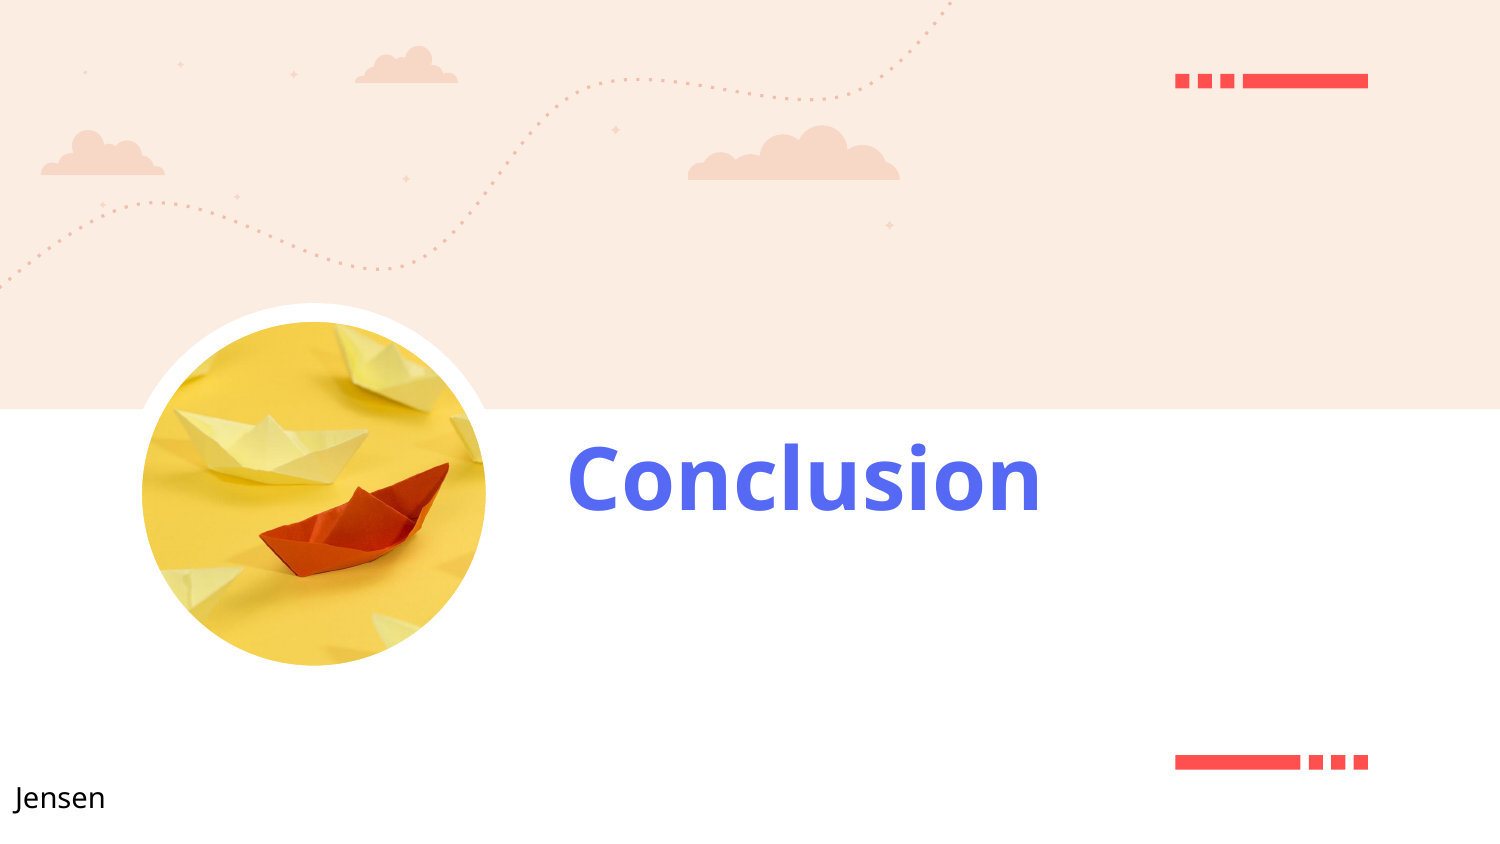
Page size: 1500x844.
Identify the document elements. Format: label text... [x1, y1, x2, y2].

title Conclusion [550, 407, 1368, 543]
text_box Jensen [0, 764, 129, 830]
picture [132, 312, 496, 676]
